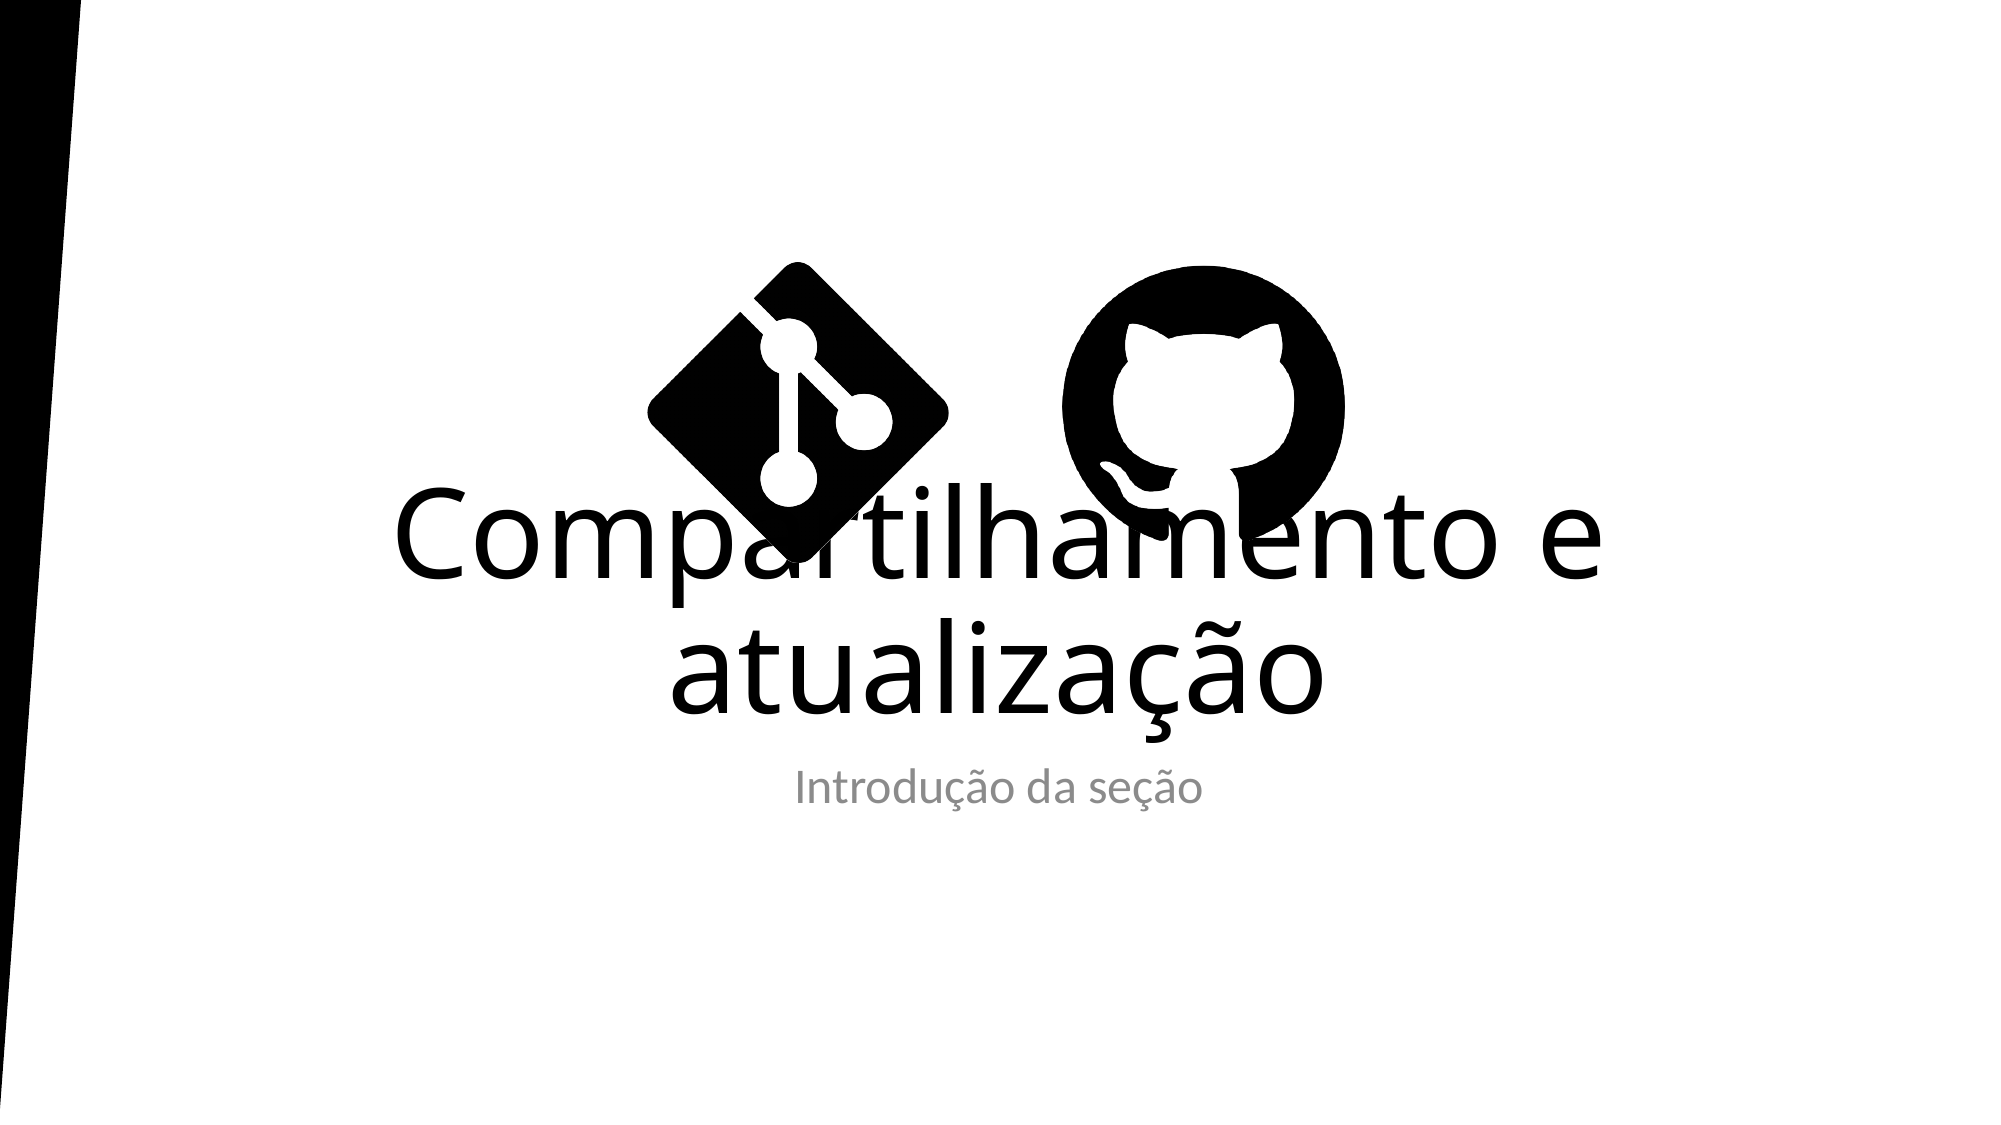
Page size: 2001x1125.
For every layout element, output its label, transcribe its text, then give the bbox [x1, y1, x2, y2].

picture [1062, 262, 1345, 544]
title Compartilhamento e atualização [136, 280, 1862, 749]
text_box [0, 0, 82, 1109]
list Introdução da seção [136, 752, 1862, 999]
picture [647, 262, 949, 563]
